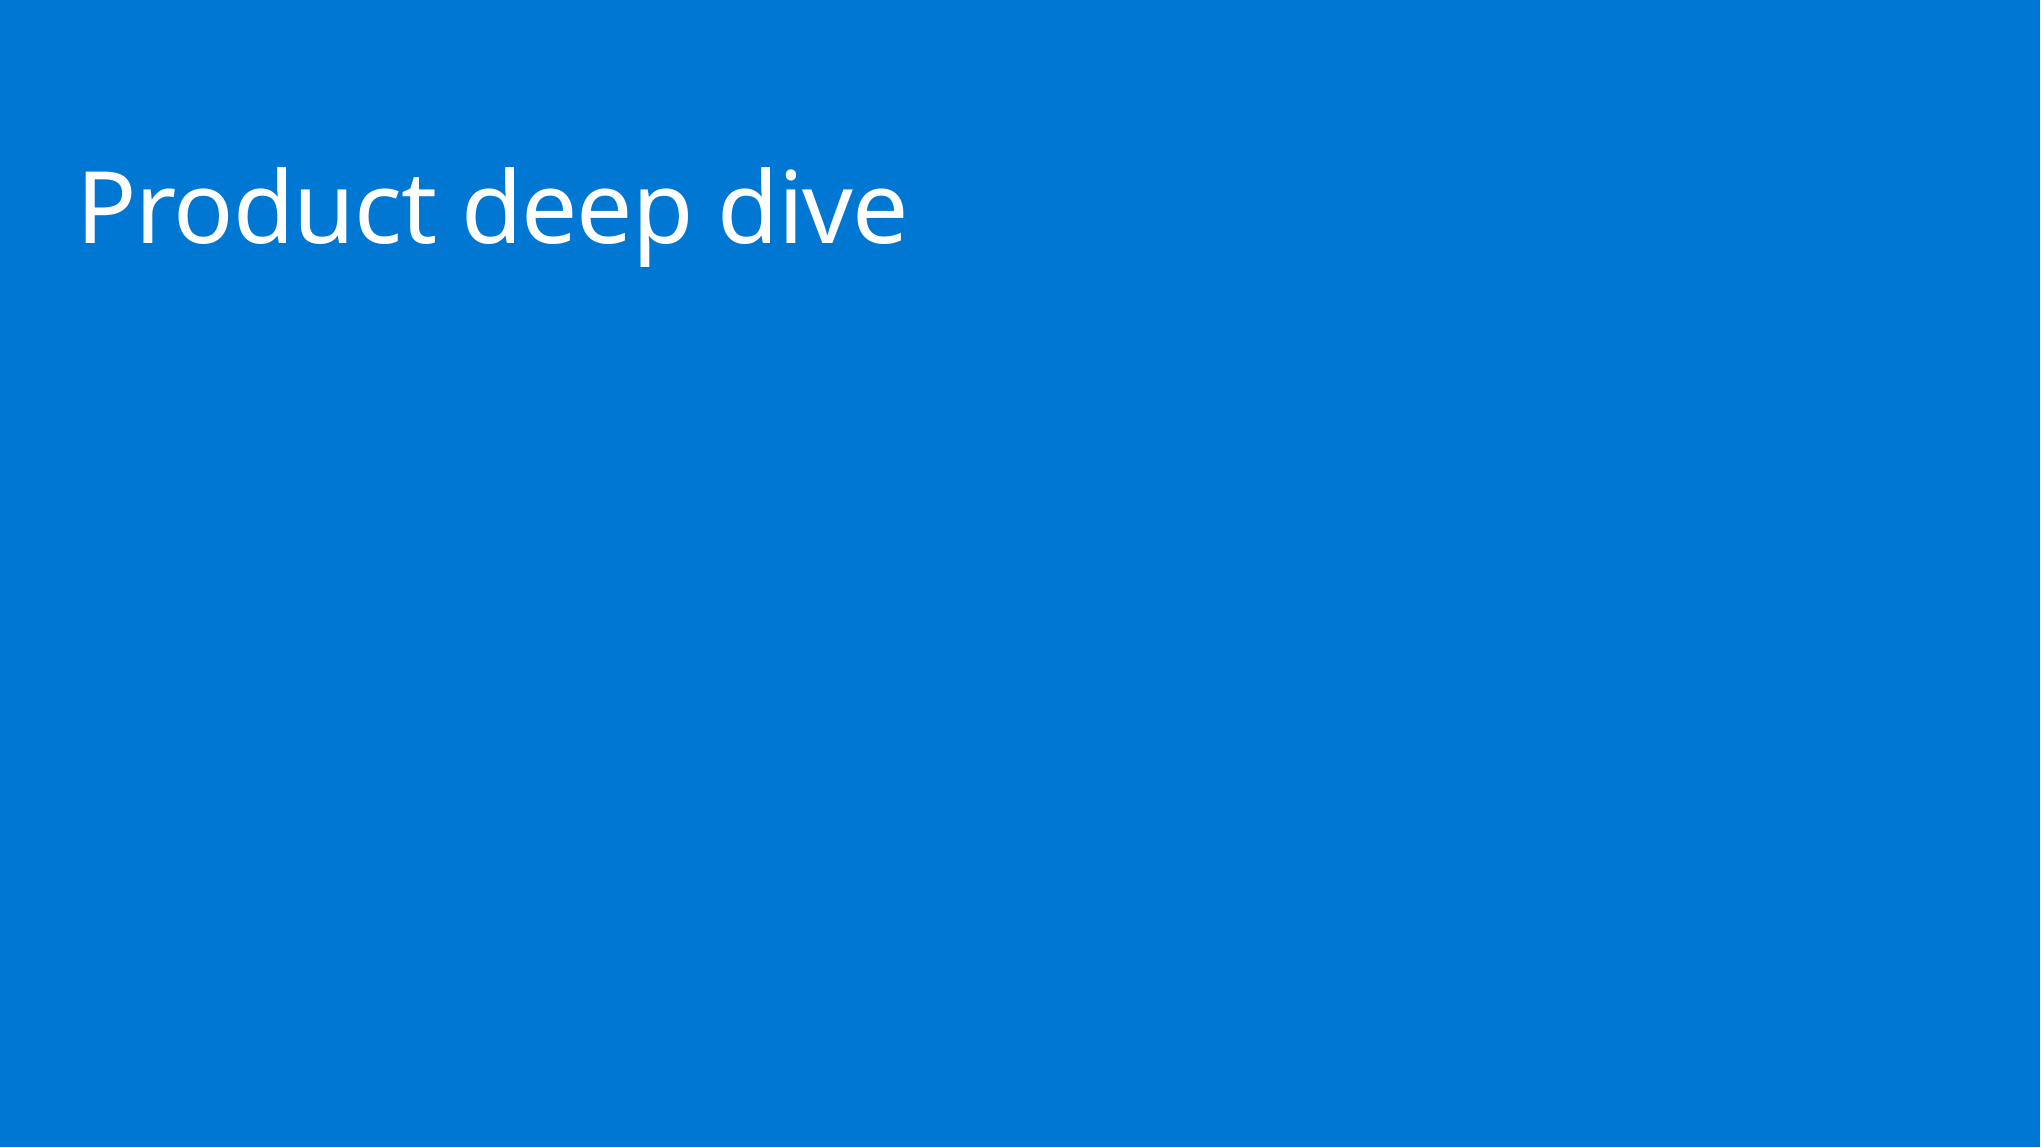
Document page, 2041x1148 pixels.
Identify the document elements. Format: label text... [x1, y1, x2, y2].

title Product deep dive [76, 157, 1786, 753]
